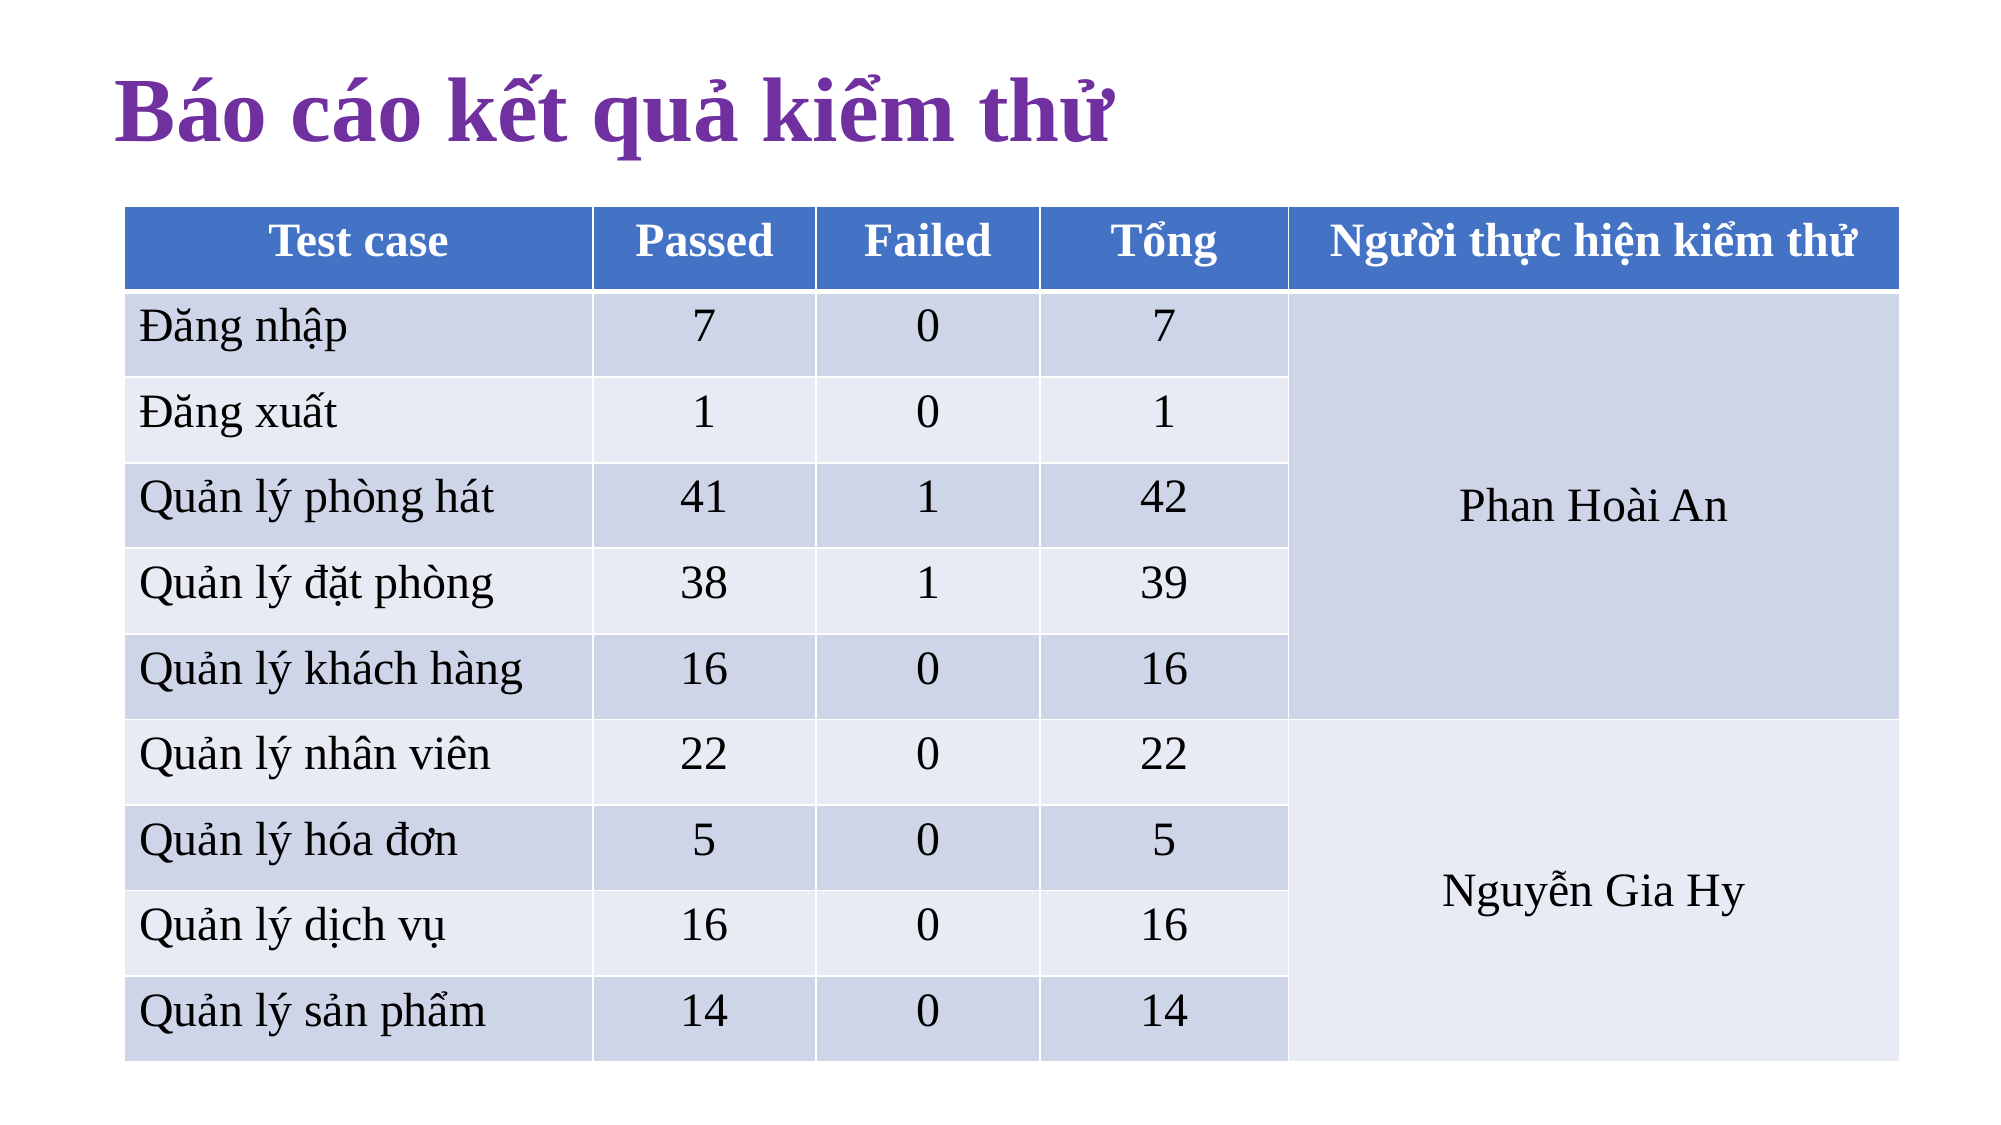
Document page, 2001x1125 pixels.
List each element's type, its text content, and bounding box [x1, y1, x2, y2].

table_cell Quản lý đặt phòng [125, 549, 592, 633]
table_cell 0 [817, 294, 1039, 376]
table_cell 39 [1041, 549, 1288, 633]
table_header Tổng [1041, 207, 1288, 289]
table_cell 0 [817, 720, 1039, 804]
table_cell 14 [1041, 977, 1288, 1061]
table_cell Quản lý nhân viên [125, 720, 592, 804]
table_cell Đăng xuất [125, 378, 592, 462]
table_cell 0 [817, 806, 1039, 890]
table_cell 1 [817, 464, 1039, 547]
table_cell Quản lý sản phẩm [125, 977, 592, 1061]
table_cell 41 [594, 464, 815, 547]
table_cell Nguyễn Gia Hy [1289, 720, 1899, 1061]
table_cell 1 [1041, 378, 1288, 462]
table_cell Quản lý khách hàng [125, 635, 592, 719]
table_cell 1 [594, 378, 815, 462]
title Báo cáo kết quả kiểm thử [99, 18, 1900, 206]
table_header Người thực hiện kiểm thử [1289, 207, 1899, 289]
table_cell Phan Hoài An [1289, 294, 1899, 719]
table_cell 16 [594, 635, 815, 719]
table_cell 7 [1041, 294, 1288, 376]
table_cell 16 [1041, 635, 1288, 719]
table_cell 0 [817, 378, 1039, 462]
table_cell 16 [1041, 891, 1288, 975]
table_cell 5 [1041, 806, 1288, 890]
table_cell 22 [1041, 720, 1288, 804]
table_cell 16 [594, 891, 815, 975]
table_cell Quản lý phòng hát [125, 464, 592, 547]
table_cell 0 [817, 635, 1039, 719]
table_cell 42 [1041, 464, 1288, 547]
table_cell 7 [594, 294, 815, 376]
table_cell 38 [594, 549, 815, 633]
table_header Failed [817, 207, 1039, 289]
table_cell Quản lý hóa đơn [125, 806, 592, 890]
table_cell 5 [594, 806, 815, 890]
table_header Test case [125, 207, 592, 289]
table_header Passed [594, 207, 815, 289]
table_cell 14 [594, 977, 815, 1061]
table_cell 22 [594, 720, 815, 804]
table_cell Đăng nhập [125, 294, 592, 376]
table_cell 0 [817, 977, 1039, 1061]
table_cell 1 [817, 549, 1039, 633]
table_cell Quản lý dịch vụ [125, 891, 592, 975]
table_cell 0 [817, 891, 1039, 975]
